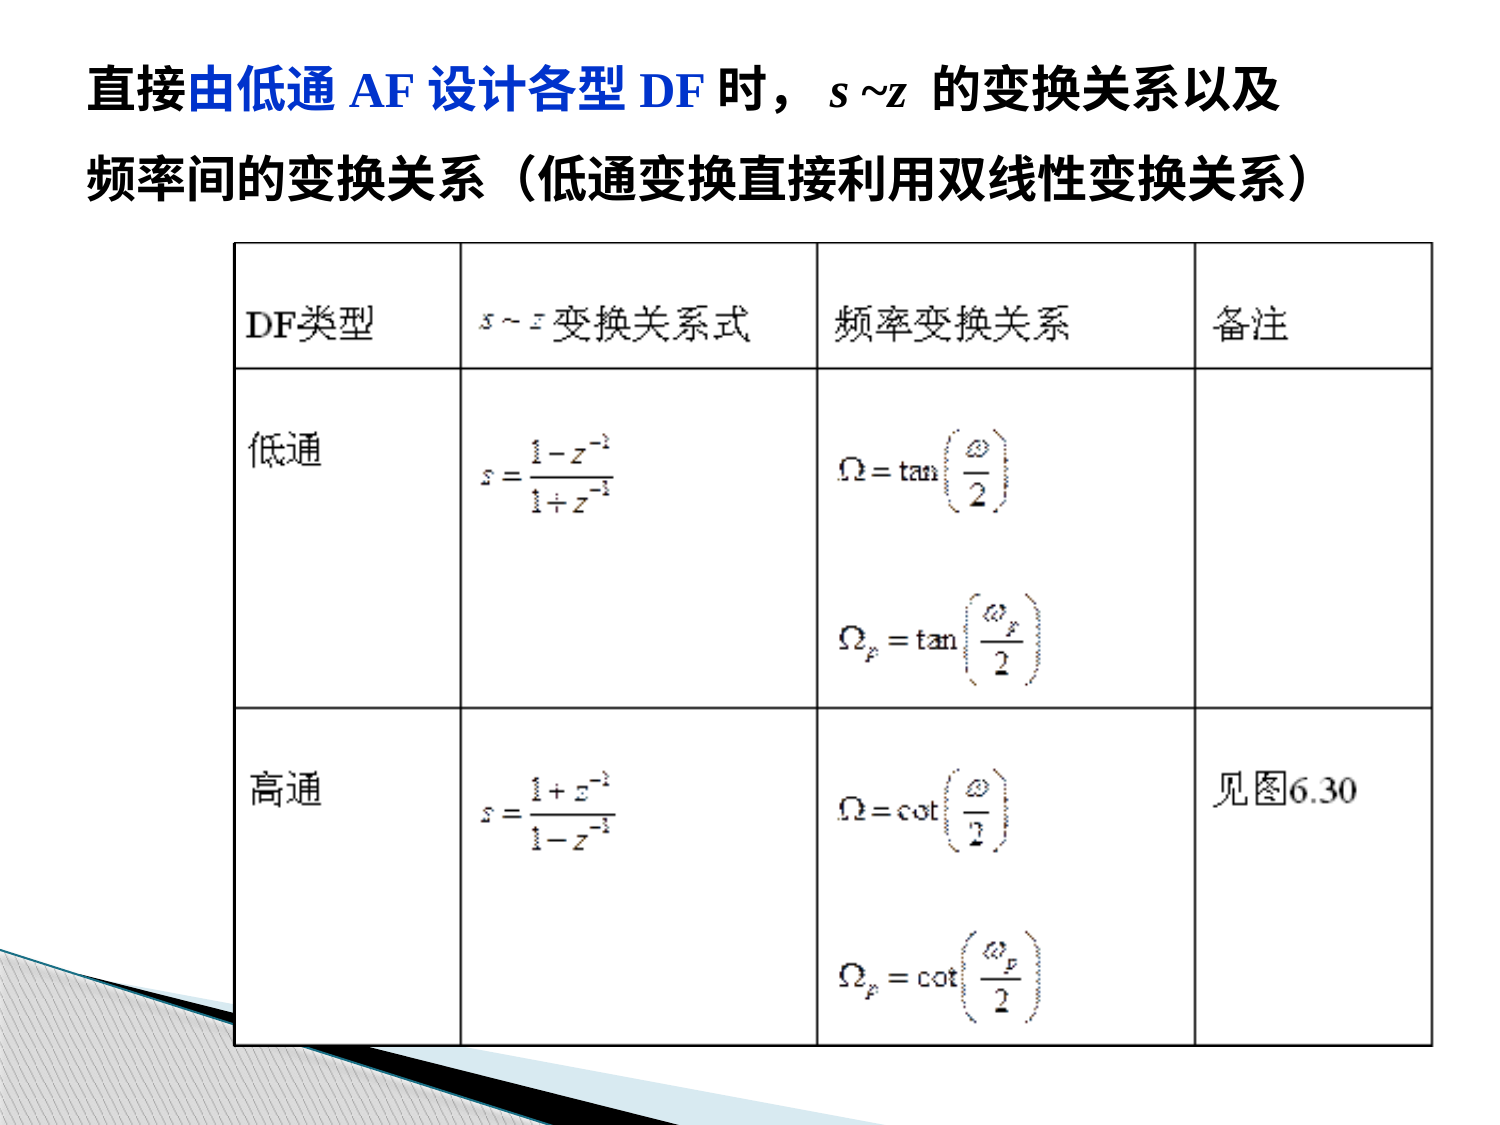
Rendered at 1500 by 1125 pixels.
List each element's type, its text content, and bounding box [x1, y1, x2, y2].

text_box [234, 242, 1440, 1048]
text_box 直接由低通AF设计各型DF时，s ~z 的变换关系以及 频率间的变换关系（低通变换直接利用双线性变换关系） [72, 20, 1363, 216]
